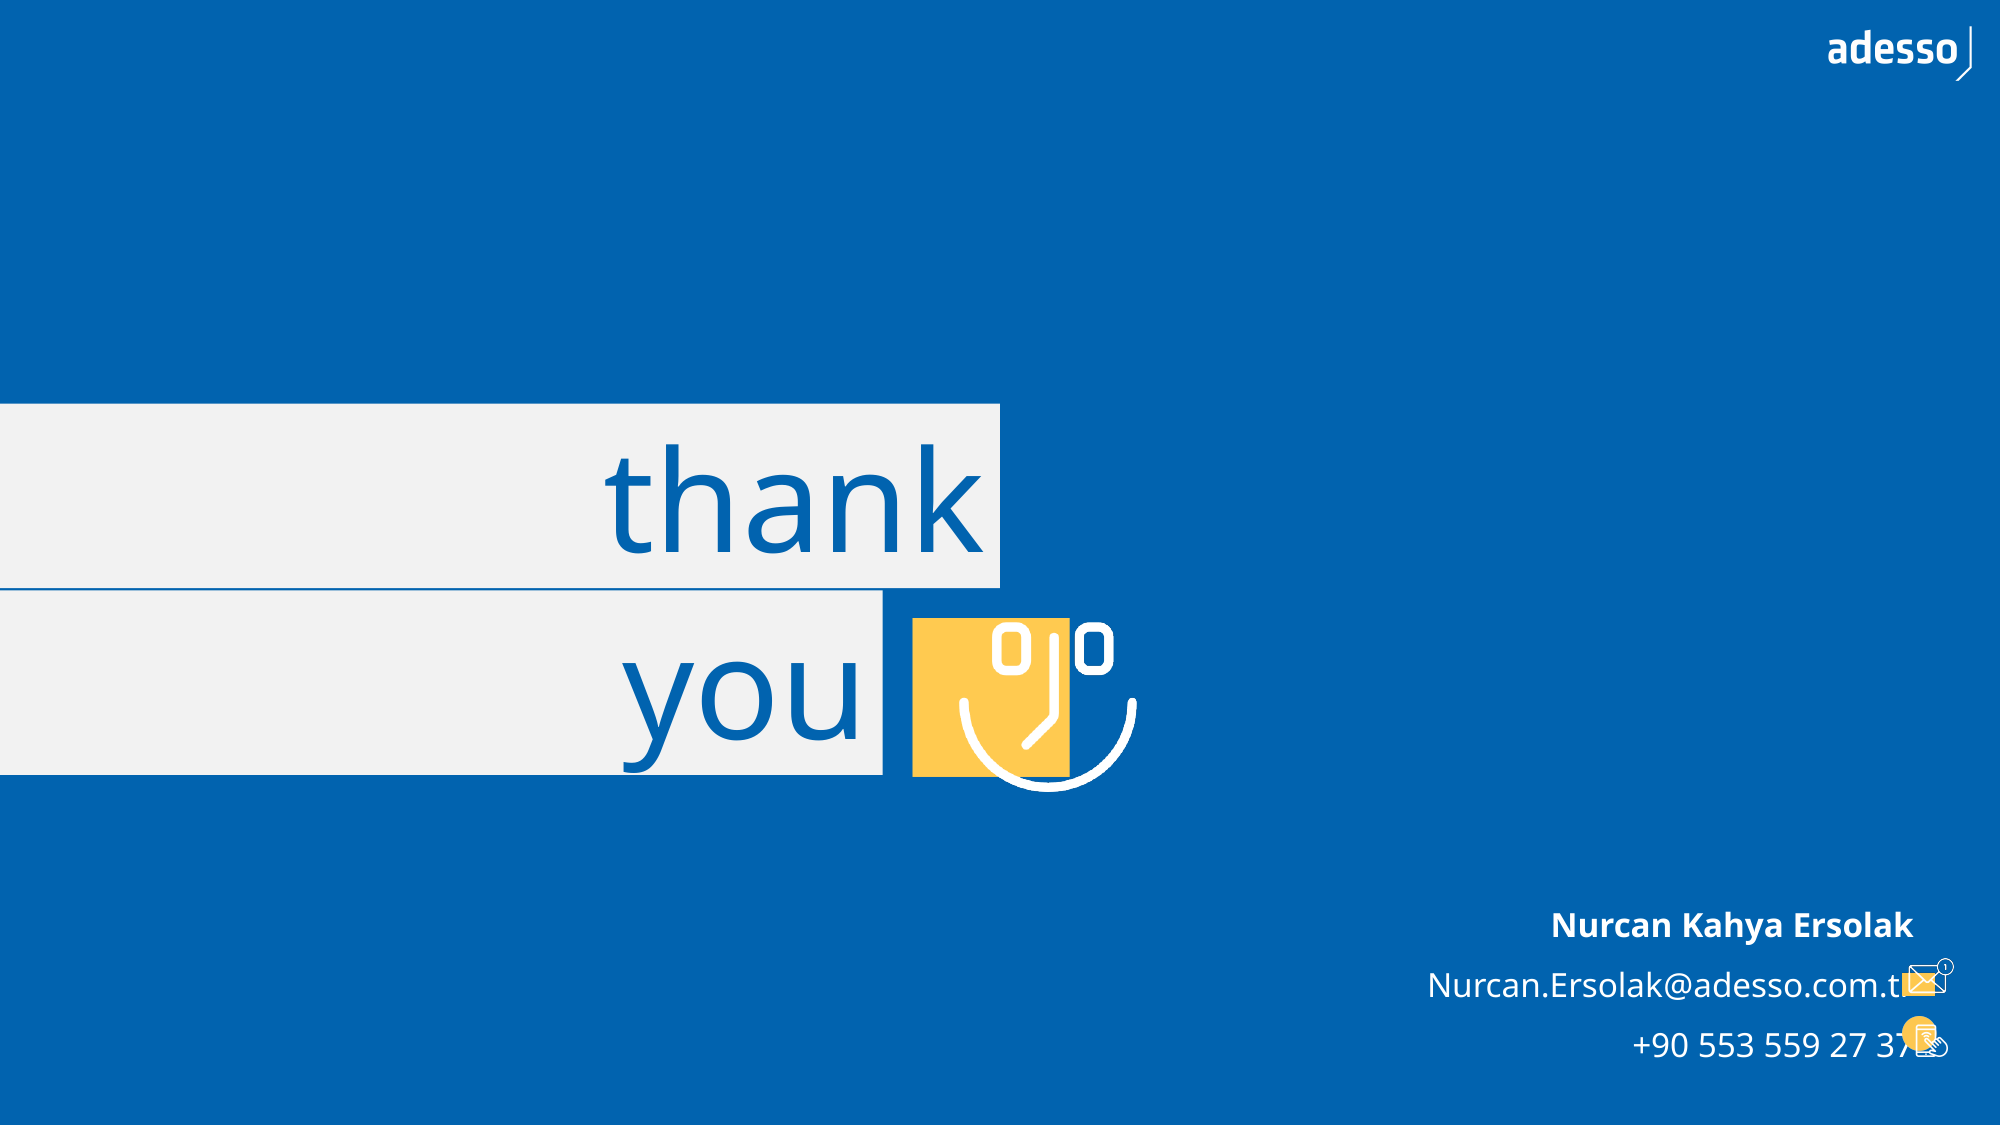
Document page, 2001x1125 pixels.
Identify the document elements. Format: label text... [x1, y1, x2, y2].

picture [1902, 958, 1954, 996]
picture [1902, 1016, 1948, 1057]
picture [1800, 0, 2000, 108]
text_box Nurcan Kahya Ersolak Nurcan.Ersolak@adesso.com.tr +90 553 559 27 37 [1412, 876, 1929, 1072]
text_box thank [0, 403, 1000, 589]
picture [912, 618, 1137, 792]
text_box you [0, 590, 883, 775]
